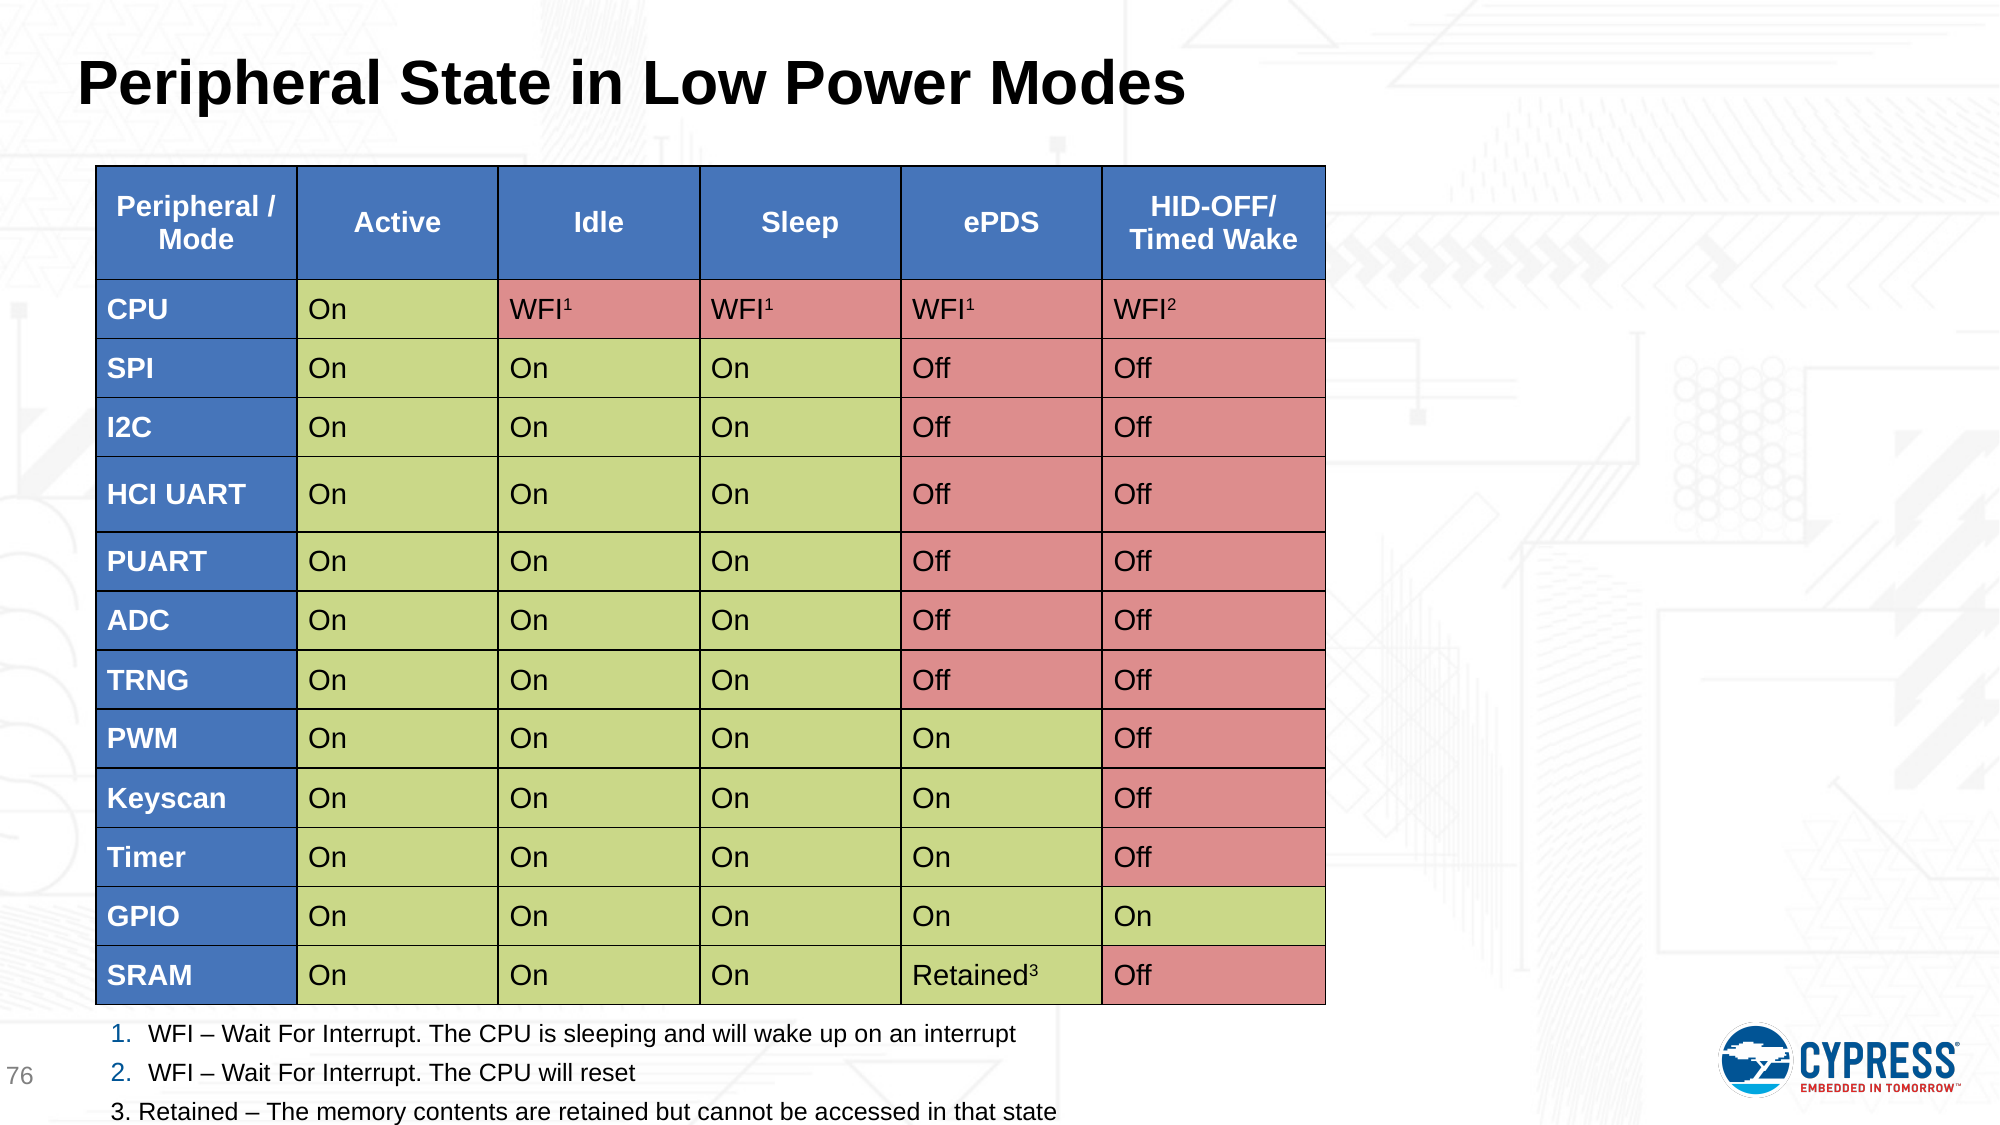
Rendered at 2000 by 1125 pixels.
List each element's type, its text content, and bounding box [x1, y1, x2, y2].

table_cell Off [902, 592, 1101, 649]
table_cell PWM [97, 710, 296, 767]
table_cell On [701, 398, 900, 456]
table_cell On [298, 533, 497, 590]
table_cell Retained3 [902, 946, 1101, 1004]
table_cell On [298, 887, 497, 945]
table_cell On [499, 457, 699, 531]
table_cell SRAM [97, 946, 296, 1004]
table_cell On [902, 887, 1101, 945]
table_cell WFI1 [499, 280, 699, 338]
table_cell SPI [97, 339, 296, 397]
table_cell On [298, 592, 497, 649]
table_cell On [298, 769, 497, 827]
table_cell Off [1103, 457, 1325, 531]
table_cell On [298, 398, 497, 456]
table_cell WFI2 [1103, 280, 1325, 338]
table_cell On [499, 887, 699, 945]
table_cell On [298, 457, 497, 531]
table_cell On [701, 651, 900, 708]
table_cell WFI1 [902, 280, 1101, 338]
table_header HID-OFF/Timed Wake [1103, 167, 1325, 279]
table_cell On [499, 592, 699, 649]
table_cell On [499, 533, 699, 590]
table_cell On [701, 457, 900, 531]
table_cell On [701, 533, 900, 590]
table_cell On [499, 710, 699, 767]
table_cell Off [1103, 592, 1325, 649]
table_header Idle [499, 167, 699, 279]
table_header Peripheral / Mode [97, 167, 296, 279]
table_cell On [1103, 887, 1325, 945]
table_cell On [499, 339, 699, 397]
table_cell On [499, 769, 699, 827]
table_cell Off [1103, 710, 1325, 767]
table_cell Off [902, 339, 1101, 397]
title Peripheral State in Low Power Modes [61, 41, 1938, 127]
table_cell Off [1103, 769, 1325, 827]
table_cell TRNG [97, 651, 296, 708]
table_cell On [298, 339, 497, 397]
table_cell On [701, 828, 900, 886]
table_cell Timer [97, 828, 296, 886]
table_cell On [499, 946, 699, 1004]
table_cell On [701, 946, 900, 1004]
table_cell ADC [97, 592, 296, 649]
table_cell On [298, 710, 497, 767]
table_cell On [902, 710, 1101, 767]
table_cell On [298, 651, 497, 708]
table_cell On [499, 398, 699, 456]
table_cell Off [902, 398, 1101, 456]
table_cell Off [1103, 828, 1325, 886]
table_cell On [298, 946, 497, 1004]
table_cell On [902, 769, 1101, 827]
table_cell Keyscan [97, 769, 296, 827]
table_cell Off [1103, 339, 1325, 397]
table_cell On [701, 339, 900, 397]
table_cell Off [902, 457, 1101, 531]
table_cell Off [1103, 651, 1325, 708]
table_cell On [701, 710, 900, 767]
table_cell On [902, 828, 1101, 886]
table_cell PUART [97, 533, 296, 590]
table_cell CPU [97, 280, 296, 338]
table_cell Off [1103, 398, 1325, 456]
table_cell On [701, 887, 900, 945]
table_cell Off [902, 651, 1101, 708]
table_cell WFI1 [701, 280, 900, 338]
table_cell On [701, 769, 900, 827]
table_cell I2C [97, 398, 296, 456]
table_cell On [499, 651, 699, 708]
text_box WFI – Wait For Interrupt. The CPU is sleeping and will wake up on an interrupt WFI – Wait For Interrupt. The CPU will reset 3. Retained – The memory contents are retained but cannot be accessed in that state [95, 1008, 1126, 1125]
table_cell On [298, 280, 497, 338]
picture [0, 0, 2000, 1125]
table_cell GPIO [97, 887, 296, 945]
table_cell Off [902, 533, 1101, 590]
table_cell Off [1103, 533, 1325, 590]
table_cell On [701, 592, 900, 649]
table_cell HCI UART [97, 457, 296, 531]
table_cell On [499, 828, 699, 886]
table_header ePDS [902, 167, 1101, 279]
table_header Sleep [701, 167, 900, 279]
table_cell Off [1103, 946, 1325, 1004]
table_cell On [298, 828, 497, 886]
table_header Active [298, 167, 497, 279]
